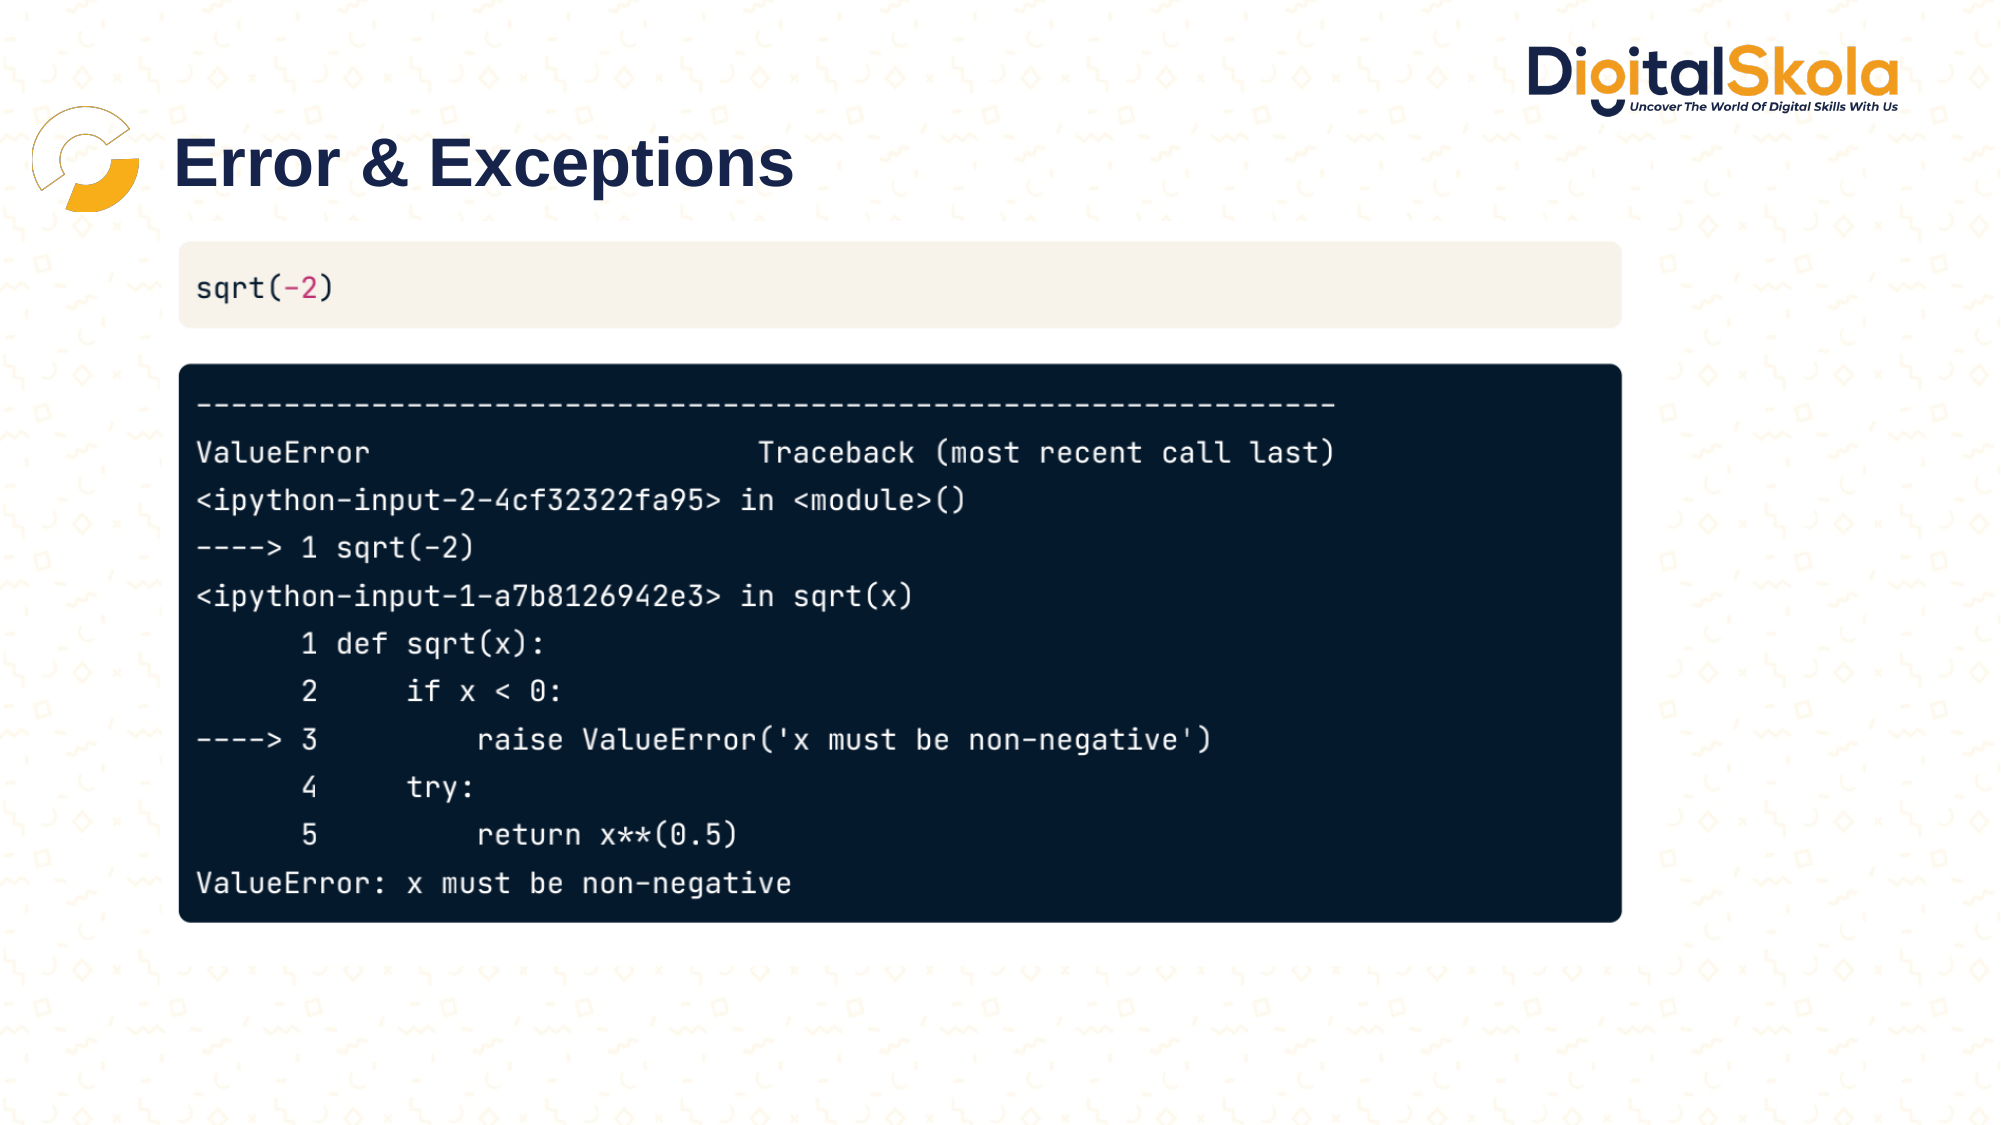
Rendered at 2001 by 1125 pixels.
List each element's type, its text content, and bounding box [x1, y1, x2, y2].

text_box Error & Exceptions [158, 79, 1525, 197]
picture [0, 0, 2001, 1125]
